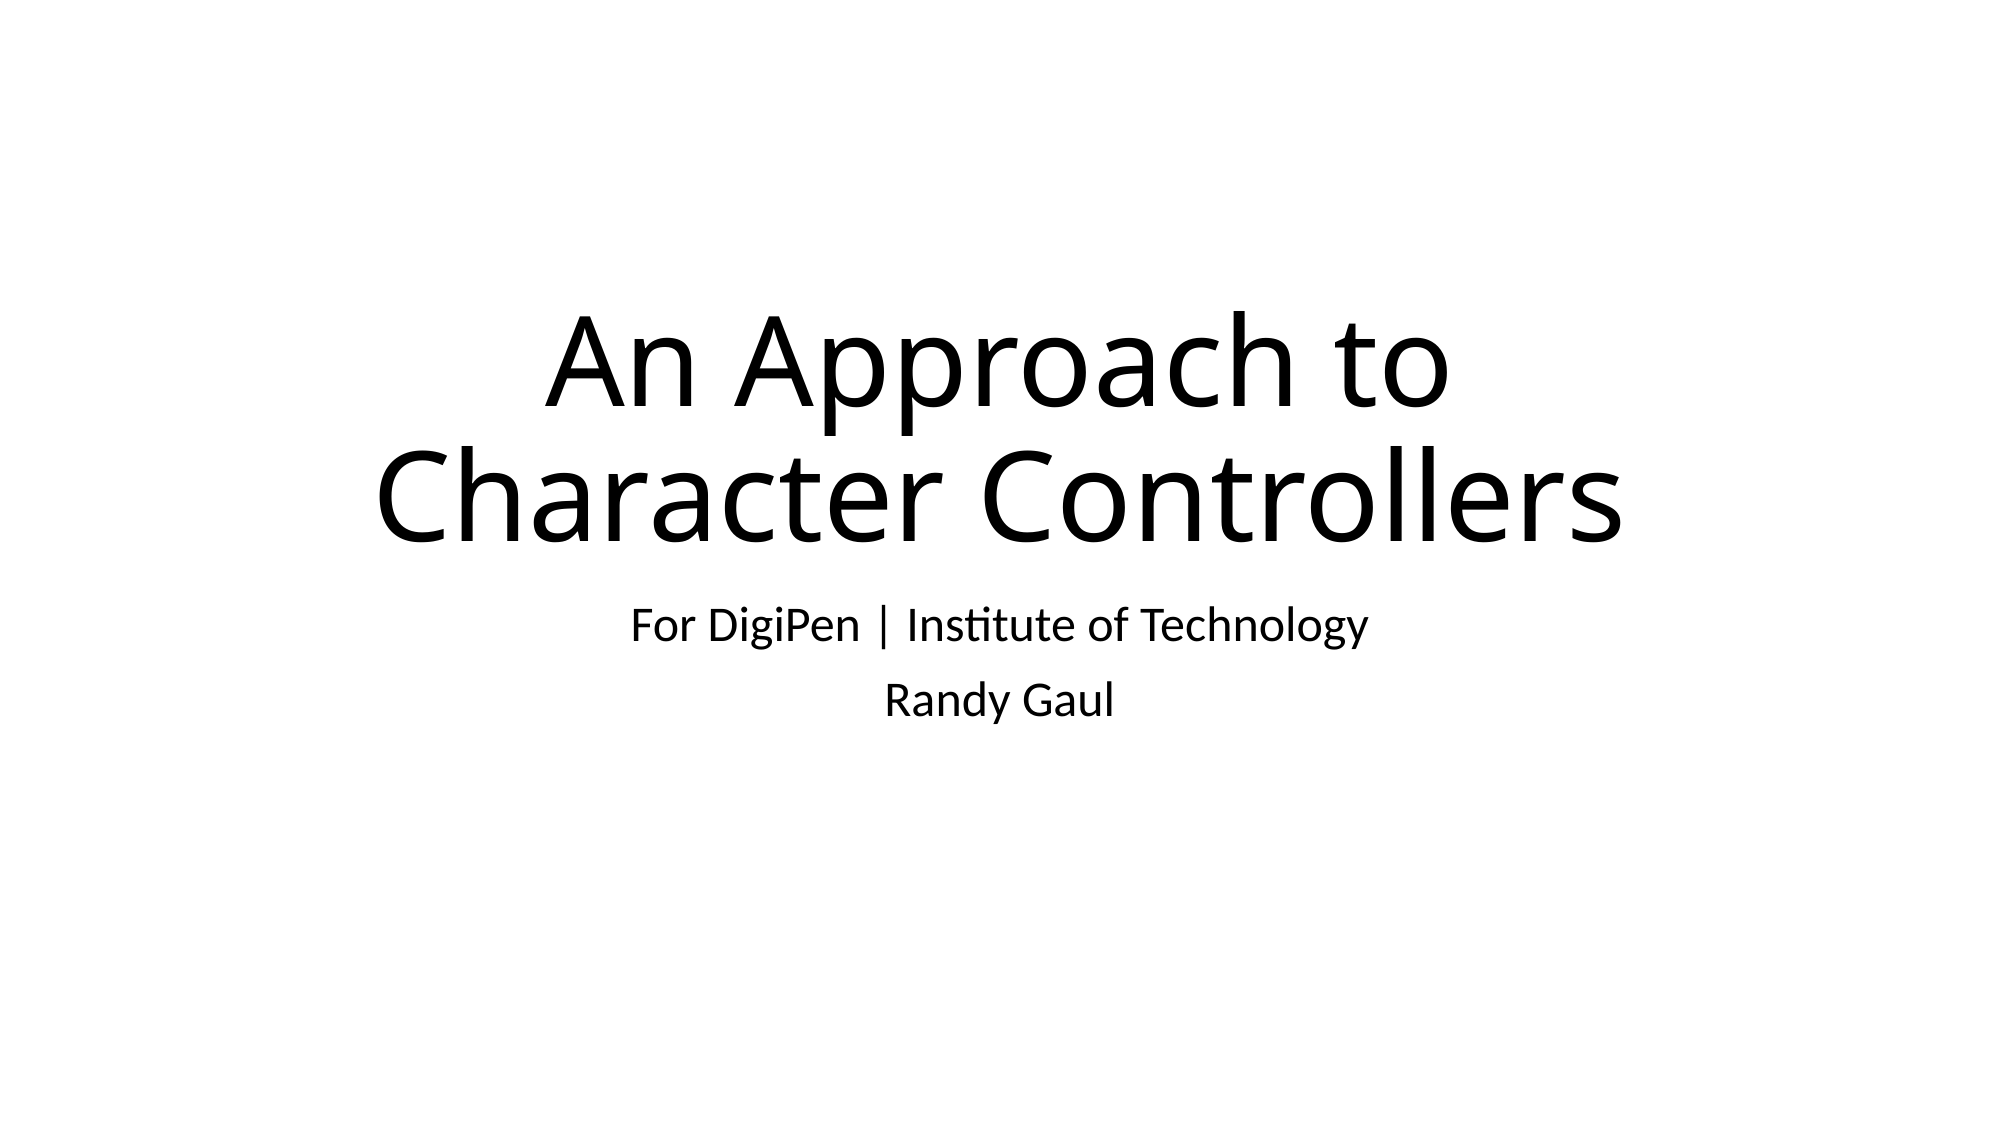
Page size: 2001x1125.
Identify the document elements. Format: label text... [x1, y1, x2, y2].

subtitle For DigiPen | Institute of Technology Randy Gaul [249, 590, 1750, 863]
title An Approach to Character Controllers [249, 184, 1750, 576]
